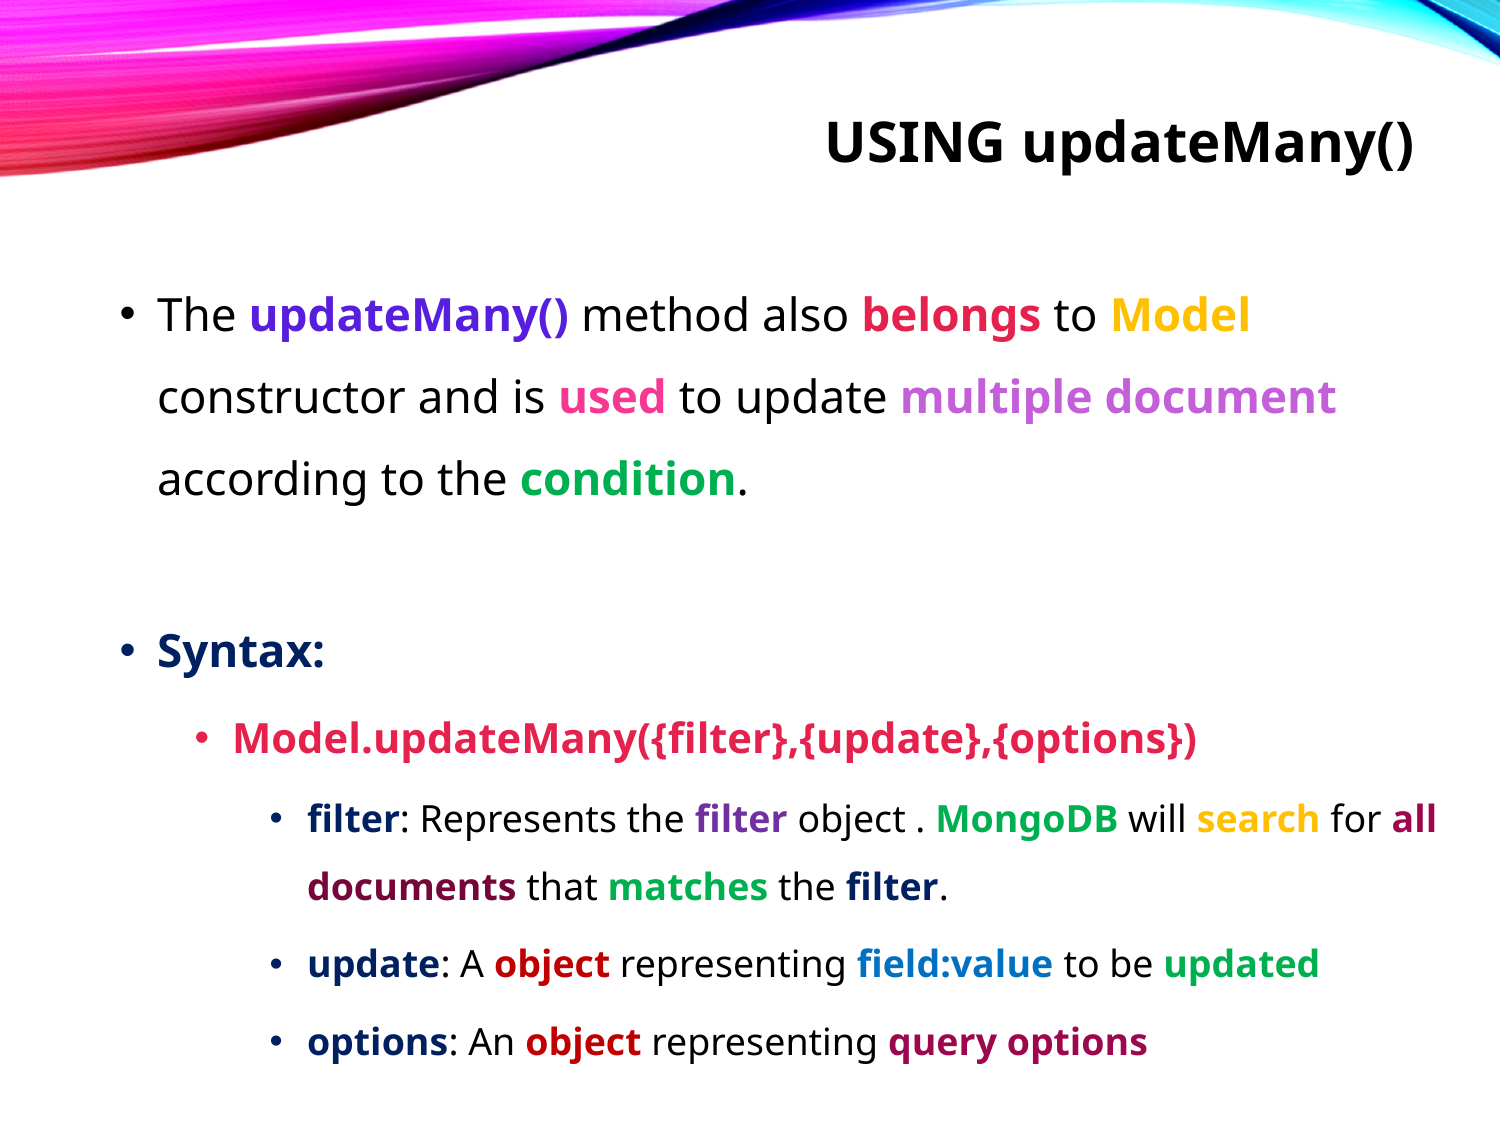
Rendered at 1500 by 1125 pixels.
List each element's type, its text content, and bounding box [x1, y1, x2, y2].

list The updateMany() method also belongs to Model constructor and is used to update multiple document according to the condition. Syntax: Model.updateMany({filter},{update},{options}) filter: Represents the filter object . MongoDB will search for all documents that matches the filter. update: A object representing field:value to be updated options: An object representing query options [29, 250, 1475, 1111]
picture [0, 0, 1500, 178]
title Using updateMany() [383, 38, 1431, 250]
